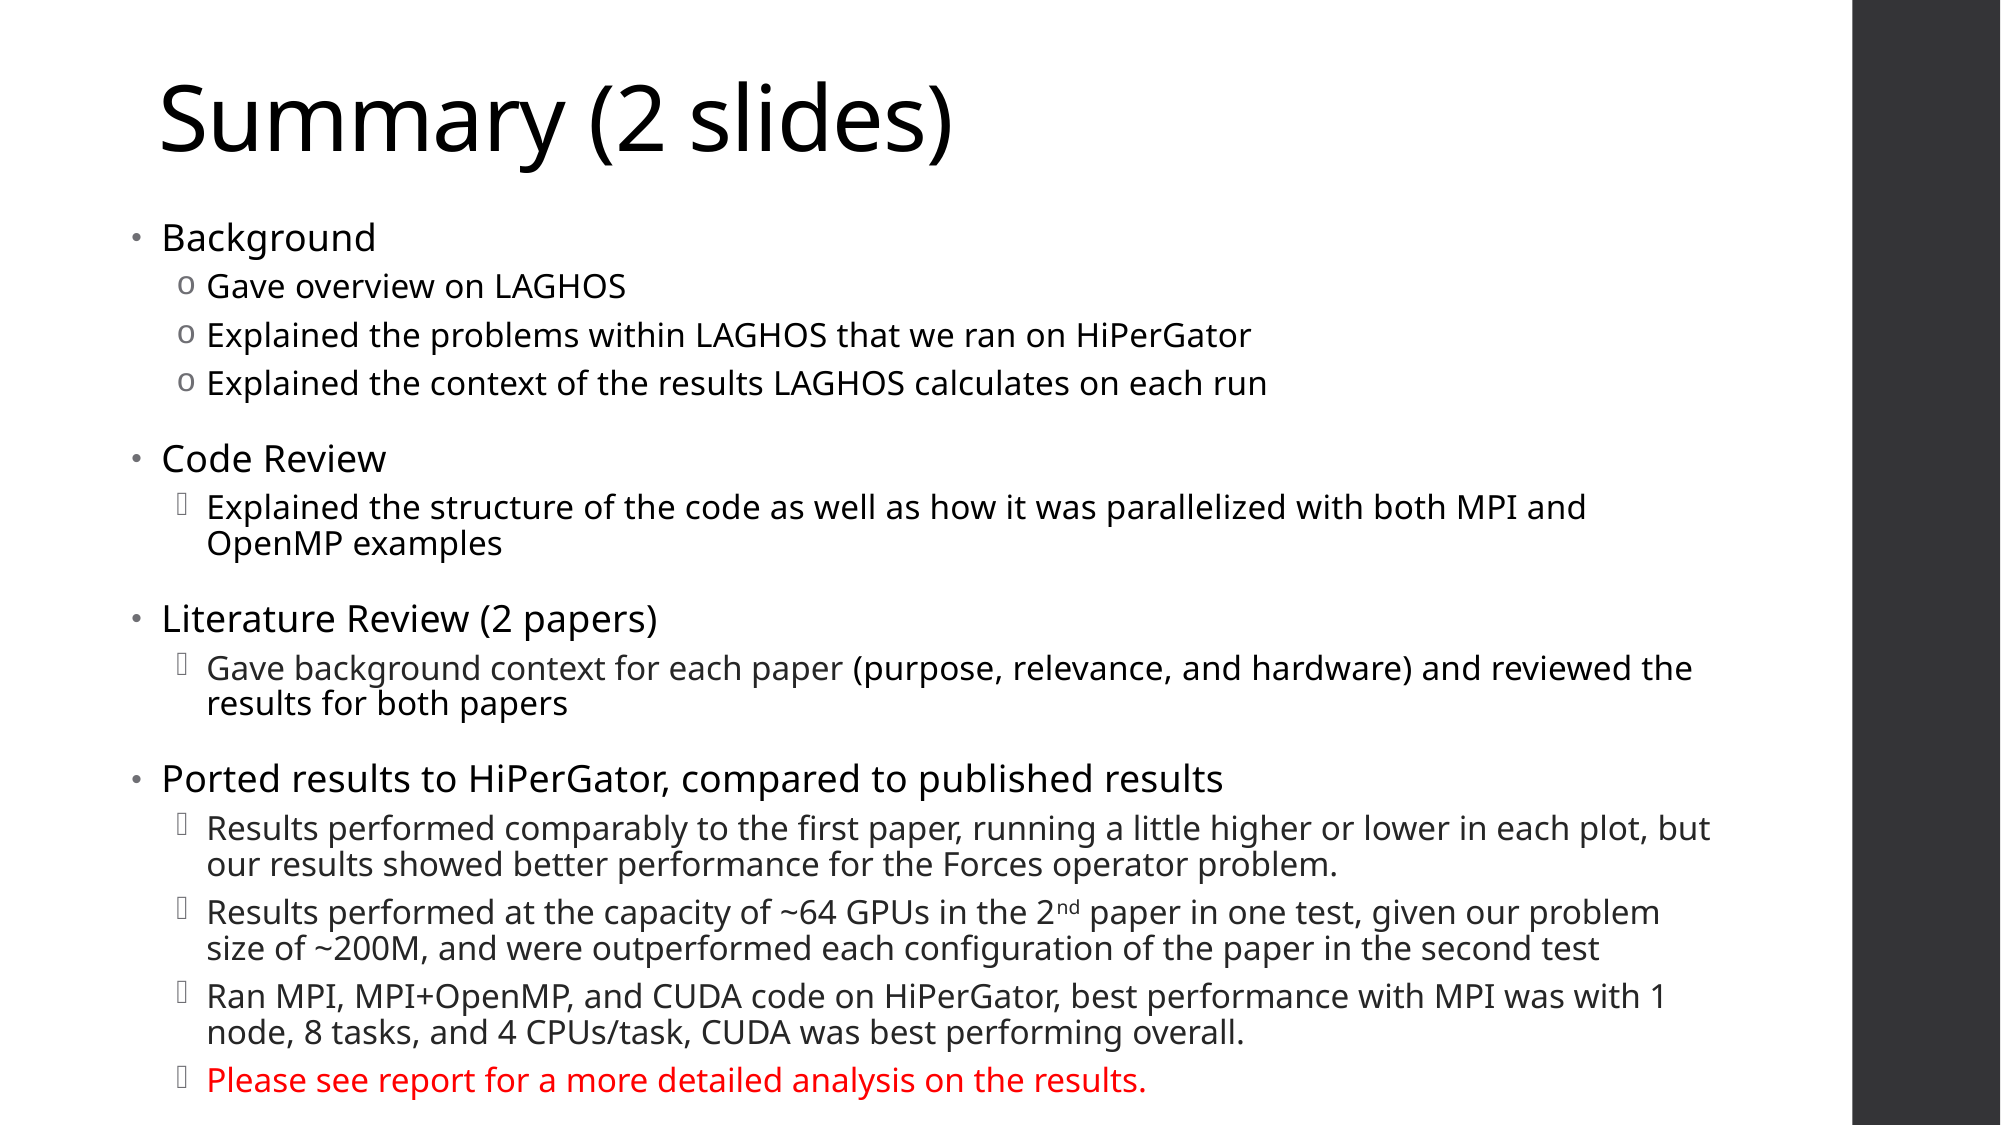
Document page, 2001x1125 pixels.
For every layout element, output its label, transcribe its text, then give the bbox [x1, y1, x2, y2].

title Summary (2 slides) [143, 0, 1734, 179]
list Background Gave overview on LAGHOS Explained the problems within LAGHOS that we ran on HiPerGator Explained the context of the results LAGHOS calculates on each run Code Review Explained the structure of the code as well as how it was parallelized with both MPI and OpenMP examples Literature Review (2 papers) Gave background context for each paper (purpose, relevance, and hardware) and reviewed the results for both papers Ported results to HiPerGator, compared to published results Results performed comparably to the first paper, running a little higher or lower in each plot, but our results showed better performance for the Forces operator problem. Results performed at the capacity of ~64 GPUs in the 2nd paper in one test, given our problem size of ~200M, and were outperformed each configuration of the paper in the second test Ran MPI, MPI+OpenMP, and CUDA code on HiPerGator, best performance with MPI was with 1 node, 8 tasks, and 4 CPUs/task, CUDA was best performing overall. Please see report for a more detailed analysis on the results. [116, 209, 1734, 1125]
